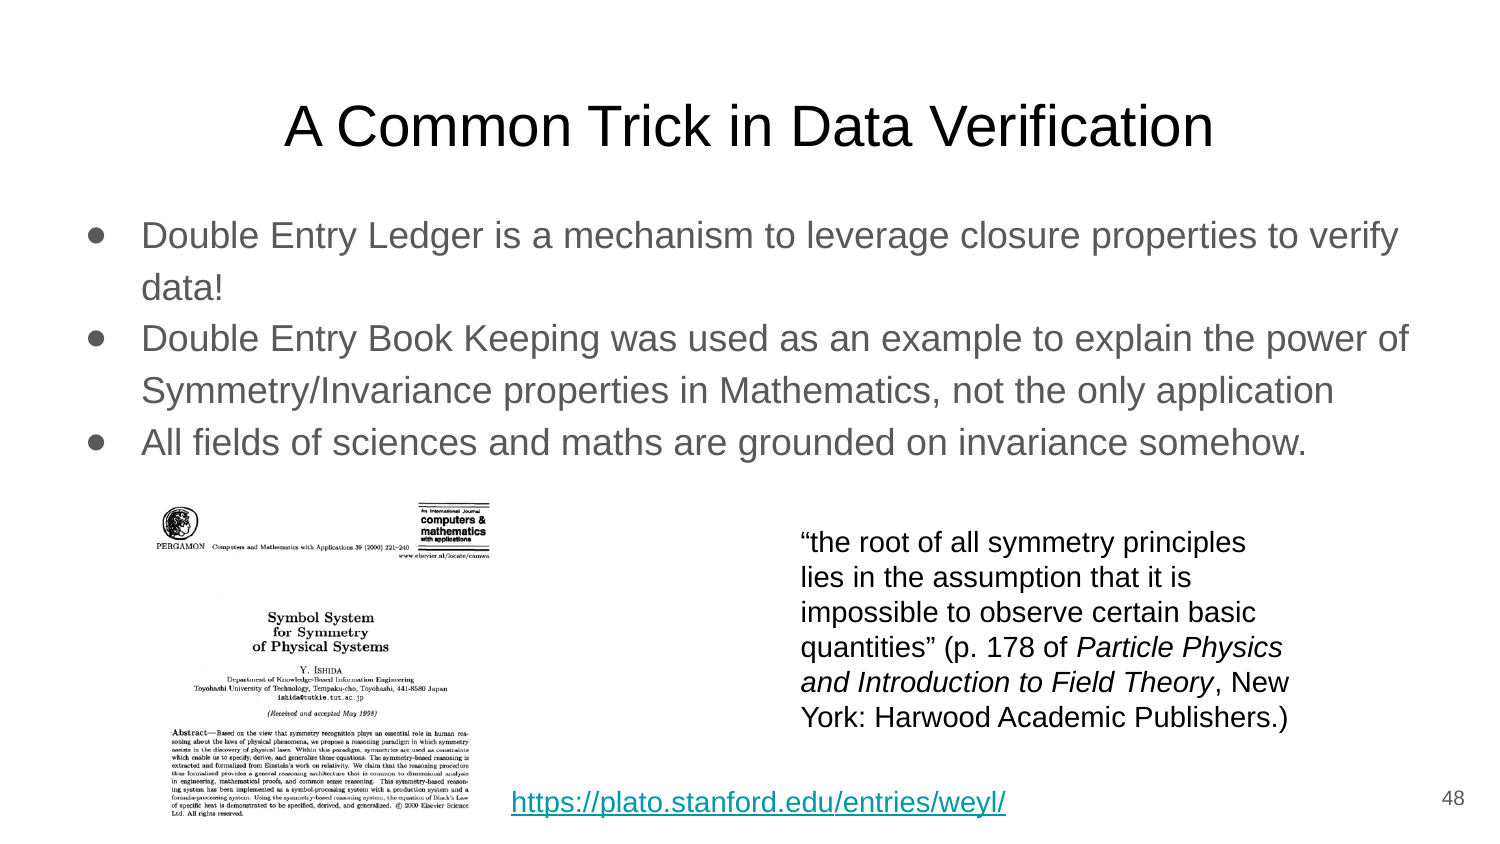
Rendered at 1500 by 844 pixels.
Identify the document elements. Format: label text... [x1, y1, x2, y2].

list Double Entry Ledger is a mechanism to leverage closure properties to verify data! Double Entry Book Keeping was used as an example to explain the power of Symmetry/Invariance properties in Mathematics, not the only application All fields of sciences and maths are grounded on invariance somehow. [51, 189, 1449, 483]
text_box https://plato.stanford.edu/entries/weyl/ [496, 776, 1021, 826]
text_box “the root of all symmetry principles lies in the assumption that it is impossible to observe certain basic quantities” (p. 178 of Particle Physics and Introduction to Field Theory, New York: Harwood Academic Publishers.) [785, 515, 1311, 741]
picture [151, 490, 497, 819]
title A Common Trick in Data Verification [51, 72, 1449, 167]
slide_number 48 [1389, 764, 1480, 830]
